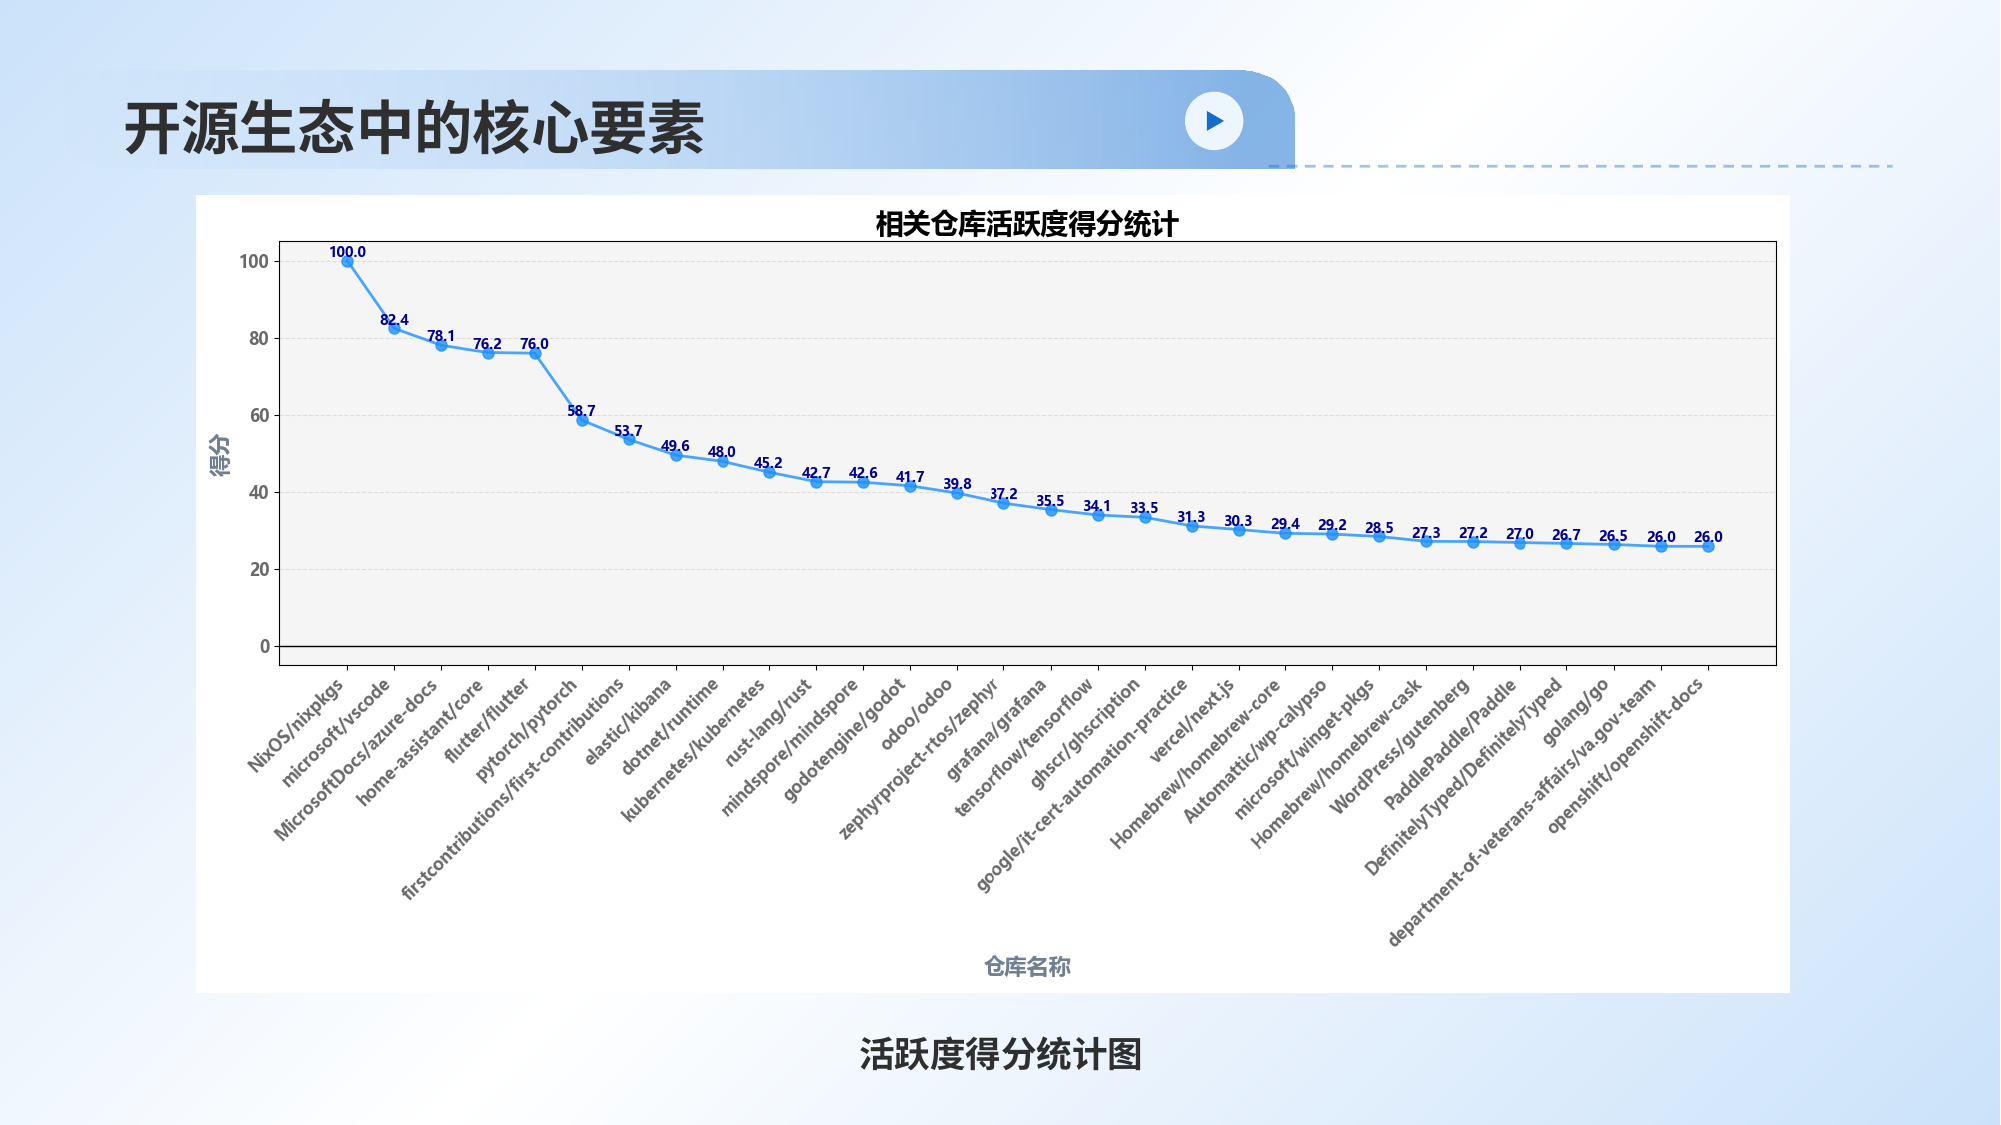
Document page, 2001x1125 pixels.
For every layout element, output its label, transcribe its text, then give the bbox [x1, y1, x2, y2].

text_box 活跃度得分统计图 [844, 1023, 1326, 1083]
picture [196, 195, 1790, 993]
title 开源生态中的核心要素 [108, 21, 1890, 169]
